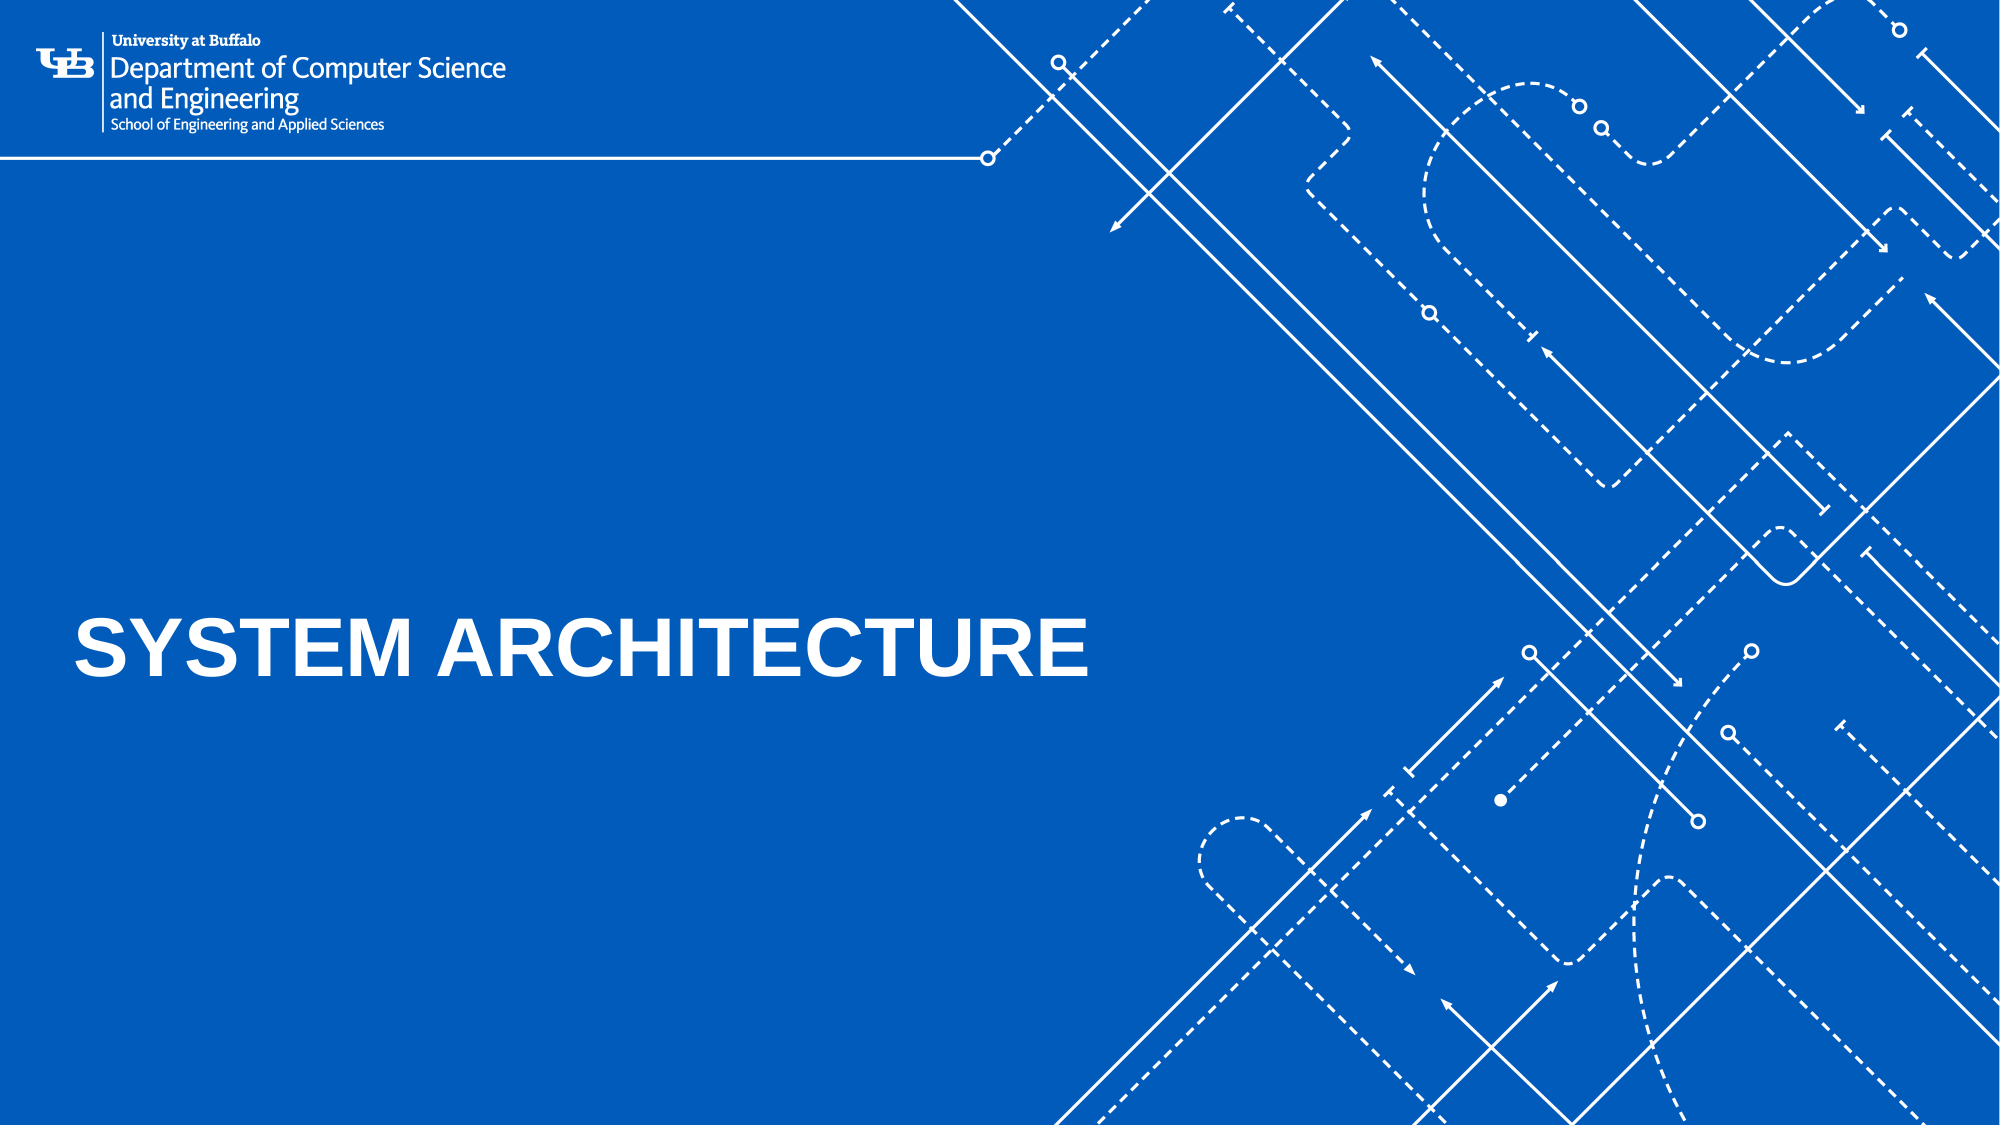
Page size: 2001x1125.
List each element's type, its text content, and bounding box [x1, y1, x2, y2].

title System Architecture [73, 544, 1207, 701]
picture [0, 0, 2000, 1125]
